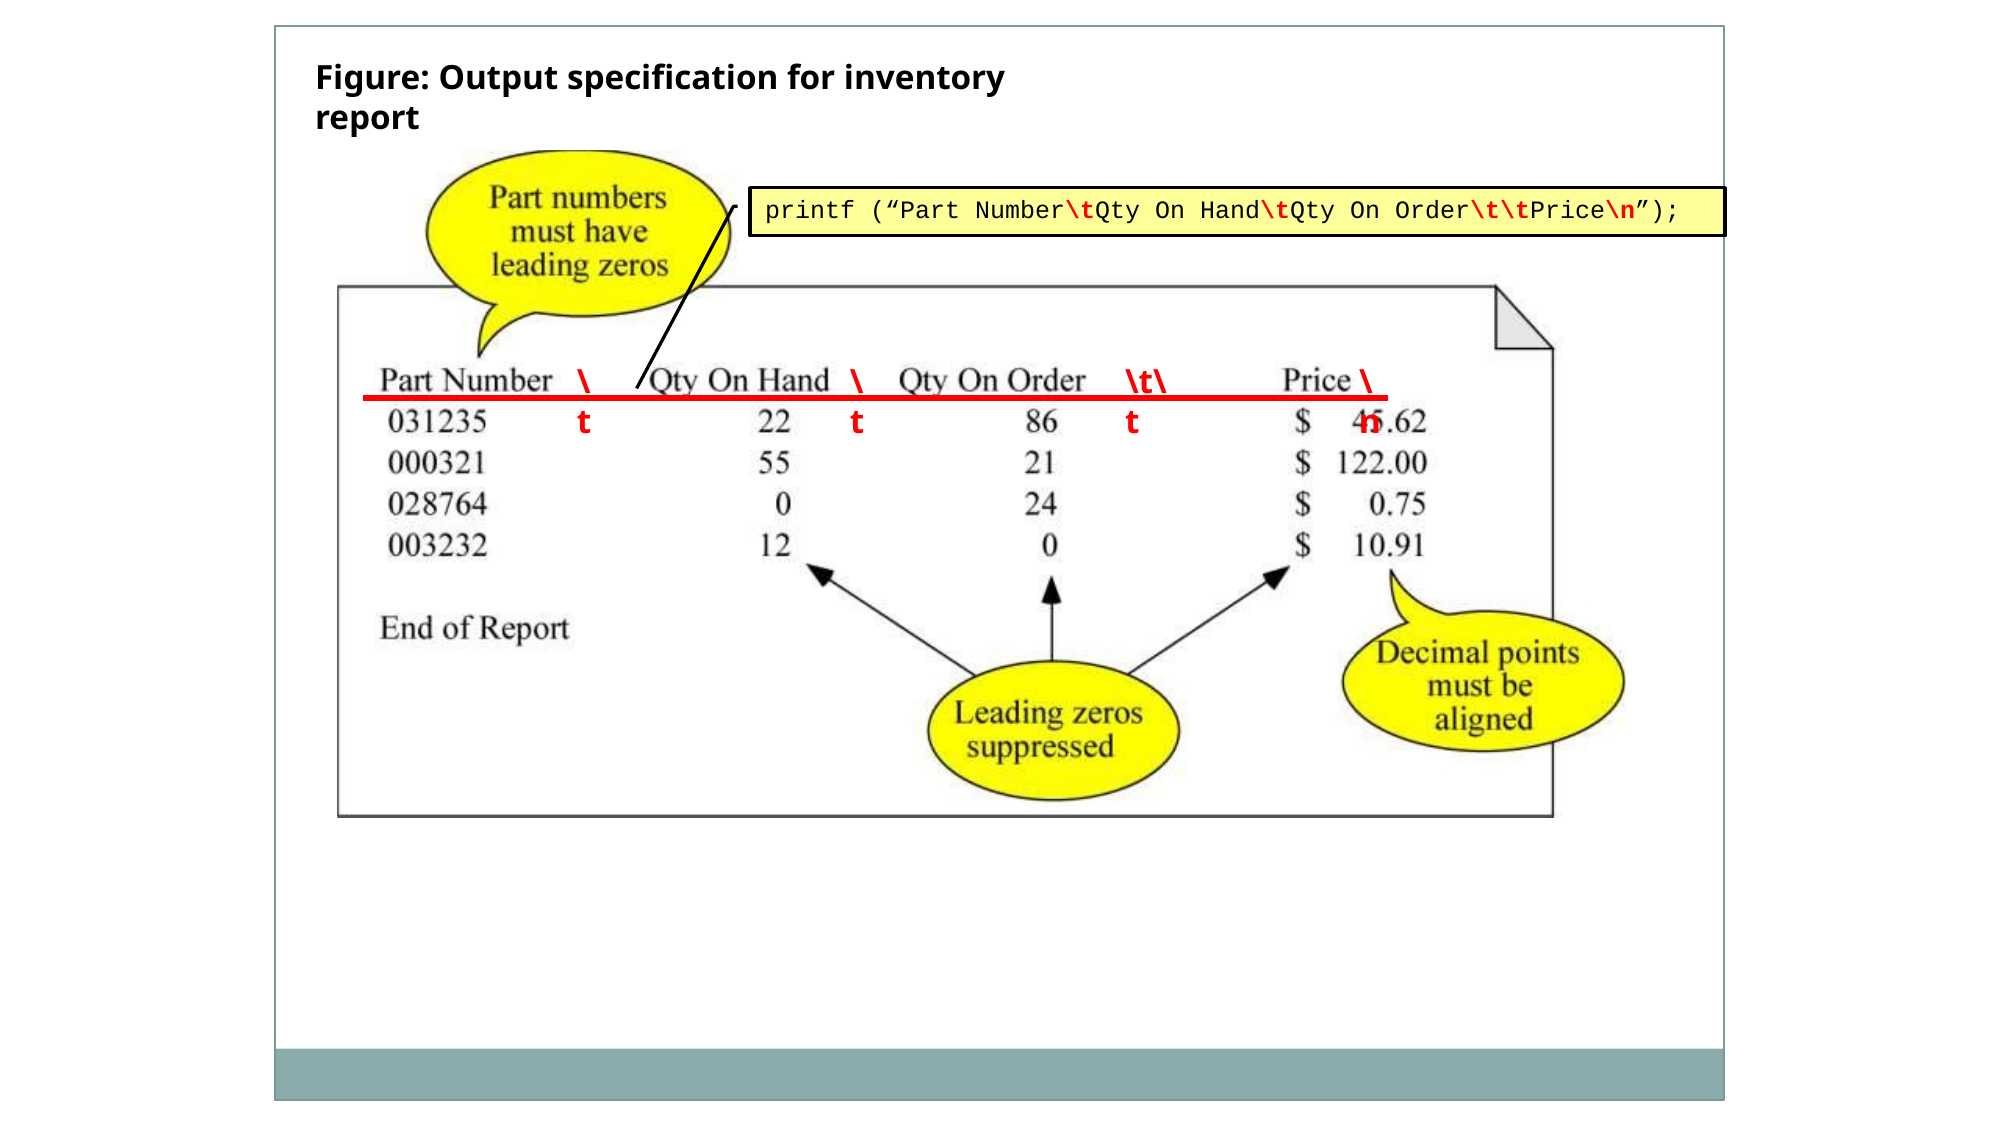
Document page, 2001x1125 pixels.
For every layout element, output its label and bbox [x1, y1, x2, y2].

text_box [337, 149, 1726, 819]
text_box [273, 25, 1725, 1101]
